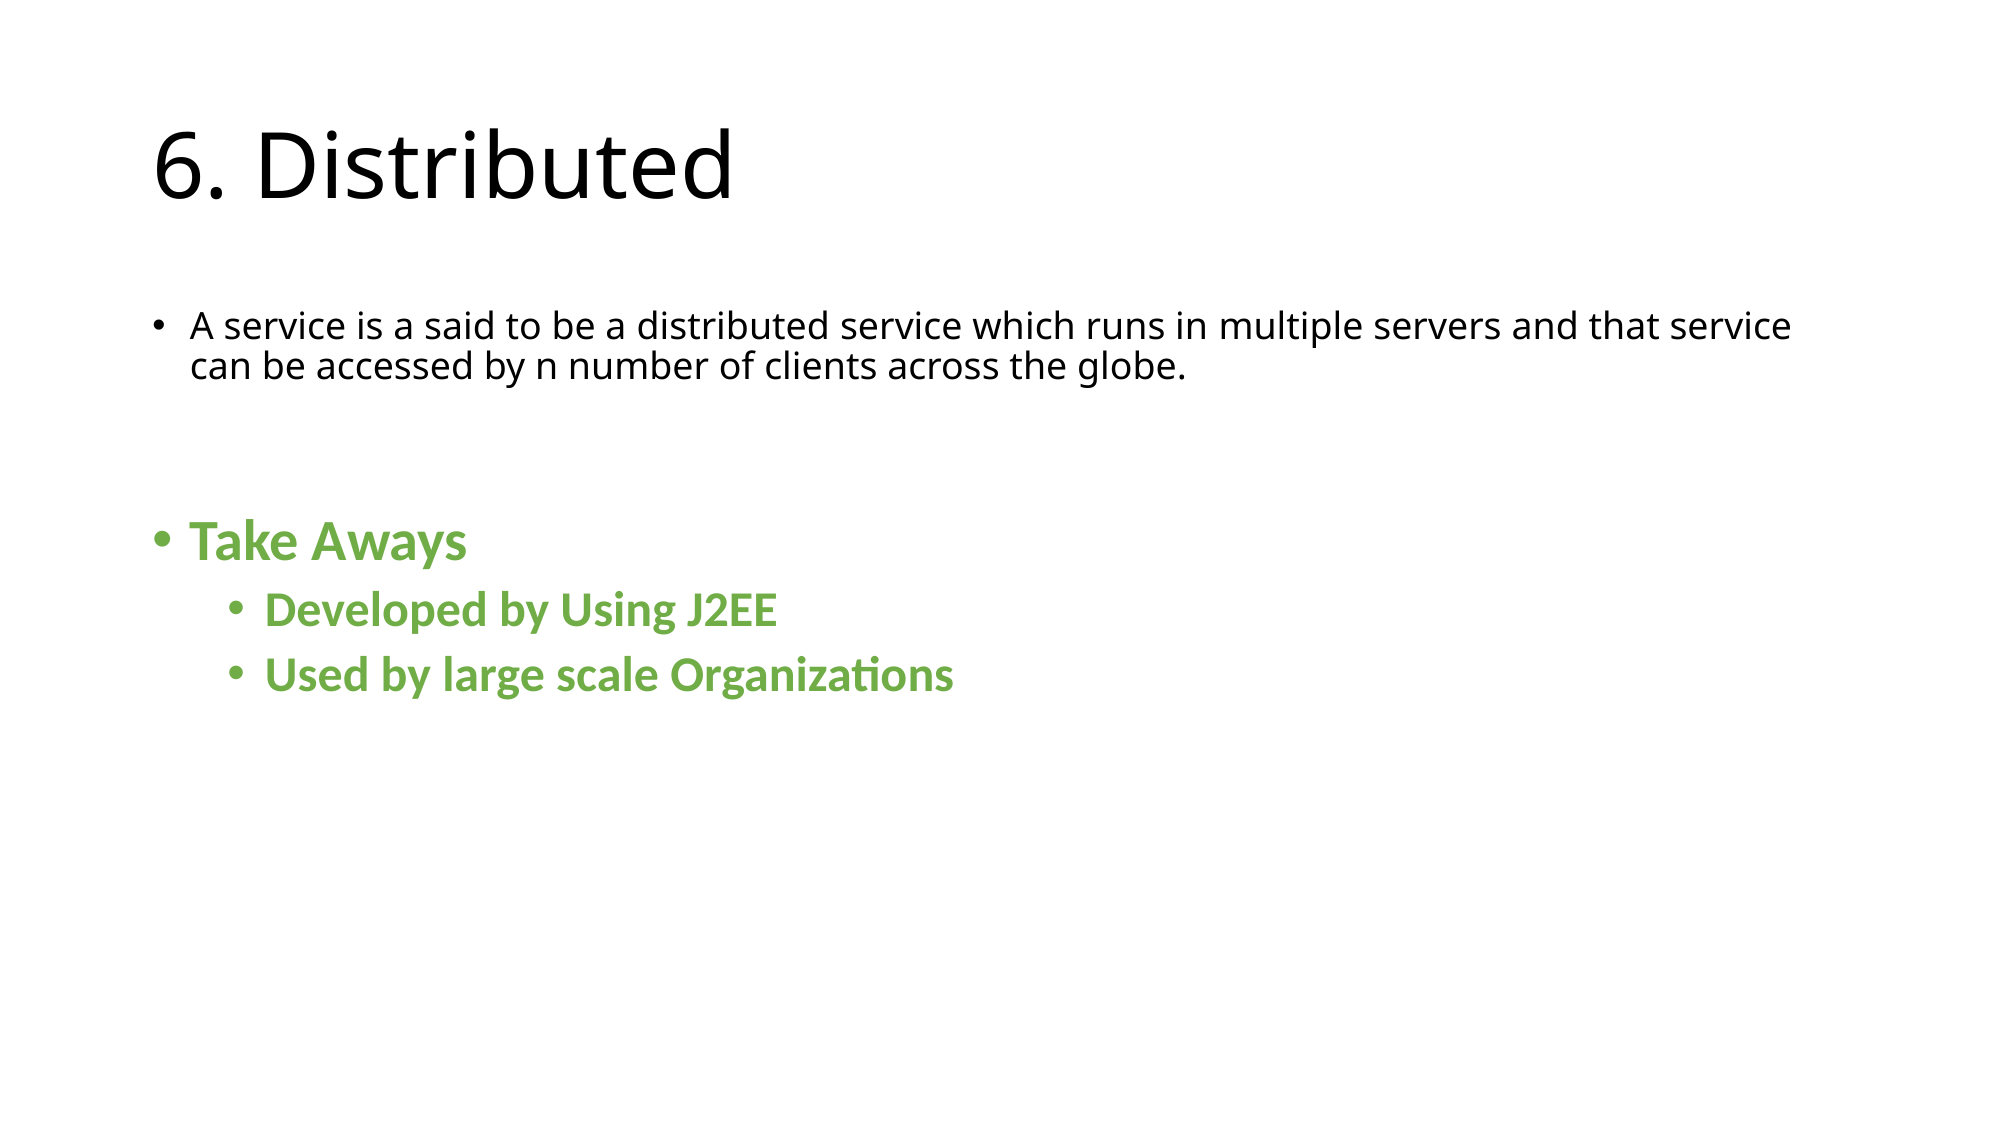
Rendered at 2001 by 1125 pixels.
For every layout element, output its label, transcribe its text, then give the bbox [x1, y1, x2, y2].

title 6. Distributed [137, 59, 1863, 278]
list A service is a said to be a distributed service which runs in multiple servers and that service can be accessed by n number of clients across the globe. Take Aways Developed by Using J2EE Used by large scale Organizations [137, 299, 1863, 1014]
